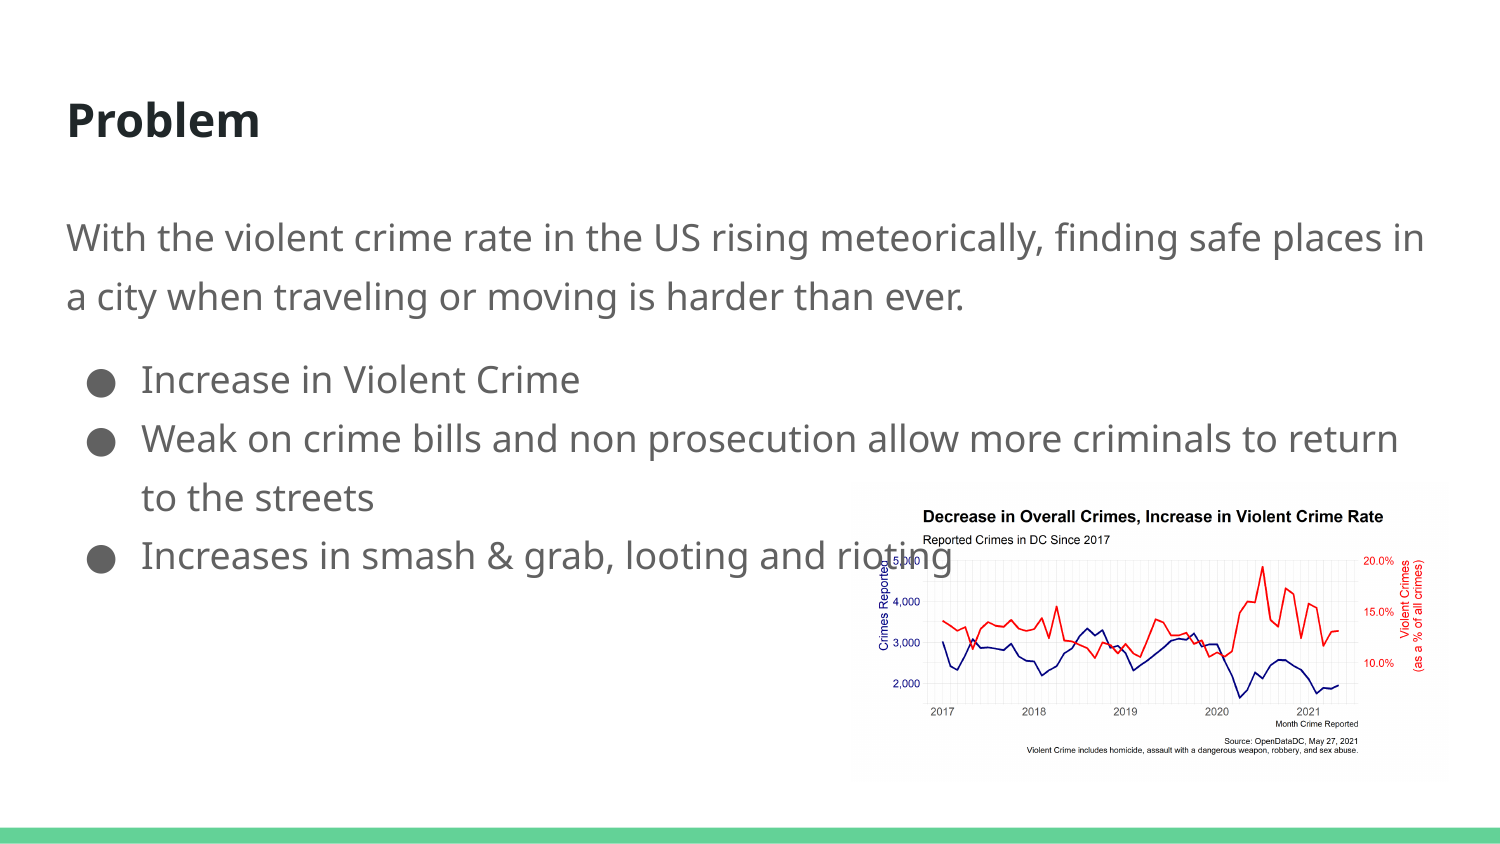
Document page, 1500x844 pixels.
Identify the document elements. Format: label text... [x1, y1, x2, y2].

title Problem [51, 72, 1449, 167]
list With the violent crime rate in the US rising meteorically, finding safe places in a city when traveling or moving is harder than ever. Increase in Violent Crime Weak on crime bills and non prosecution allow more criminals to return to the streets Increases in smash & grab, looting and rioting [51, 189, 1449, 750]
picture [851, 482, 1450, 782]
